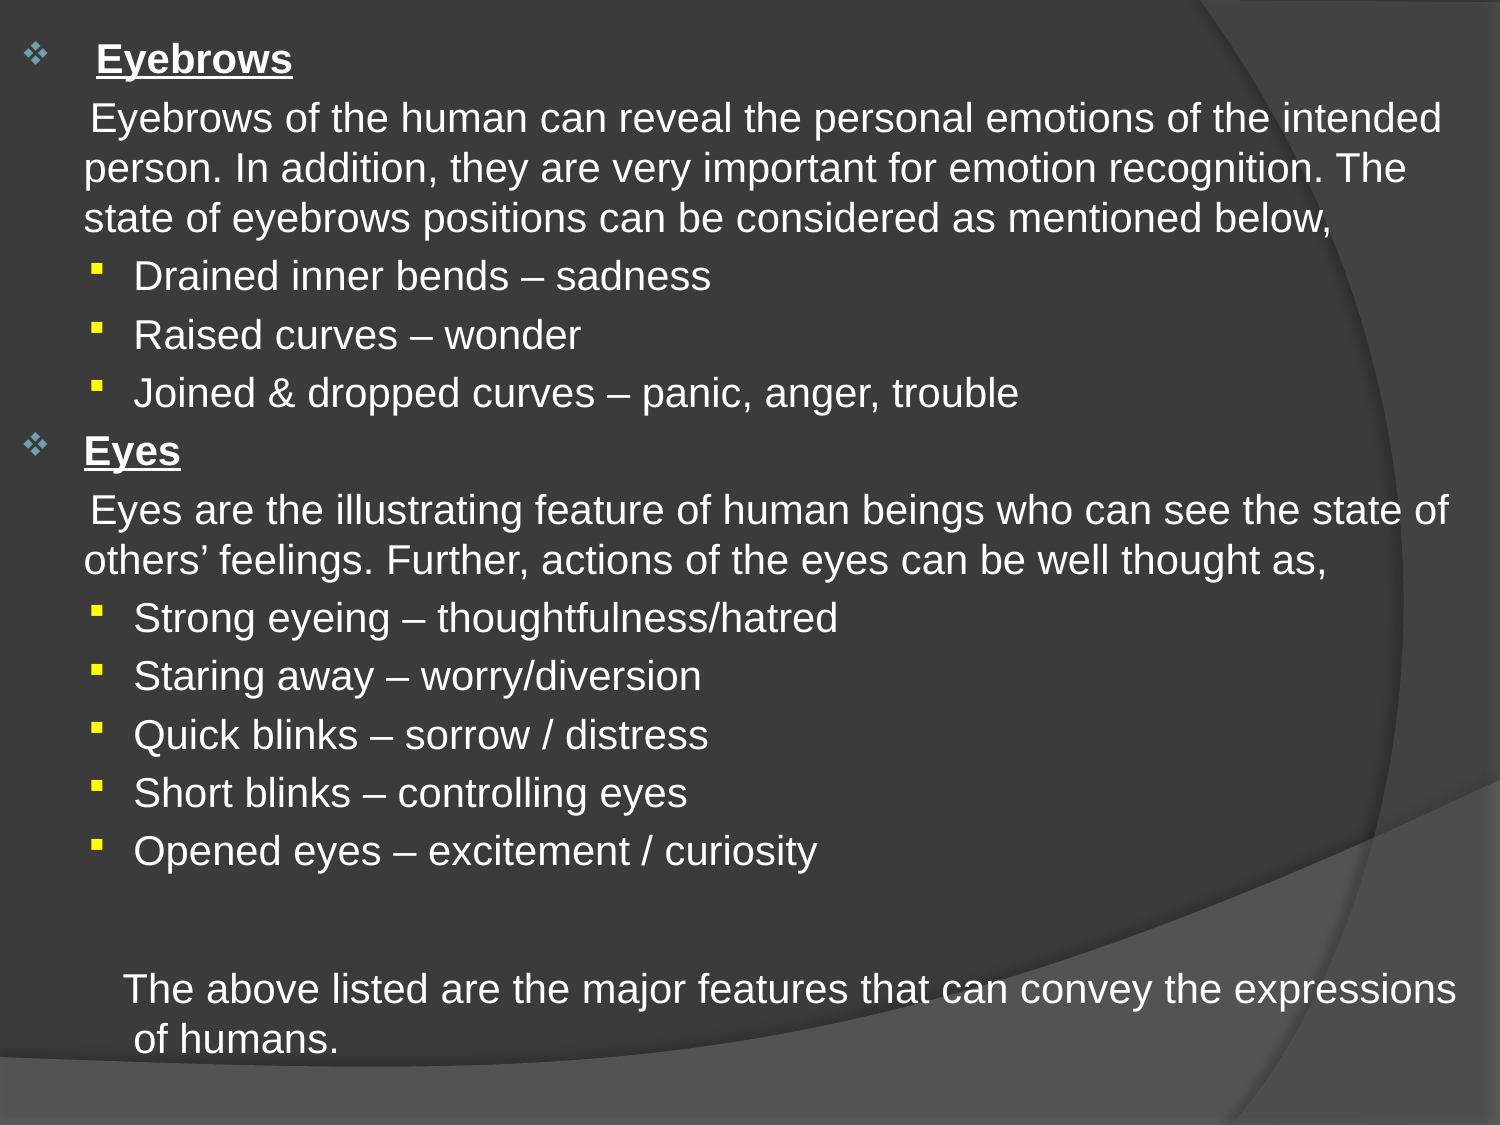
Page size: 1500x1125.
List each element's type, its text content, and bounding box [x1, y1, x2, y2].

list Eyebrows Eyebrows of the human can reveal the personal emotions of the intended person. In addition, they are very important for emotion recognition. The state of eyebrows positions can be considered as mentioned below, Drained inner bends – sadness Raised curves – wonder Joined & dropped curves – panic, anger, trouble Eyes Eyes are the illustrating feature of human beings who can see the state of others’ feelings. Further, actions of the eyes can be well thought as, Strong eyeing – thoughtfulness/hatred Staring away – worry/diversion Quick blinks – sorrow / distress Short blinks – controlling eyes Opened eyes – excitement / curiosity The above listed are the major features that can convey the expressions of humans. [0, 24, 1500, 1125]
